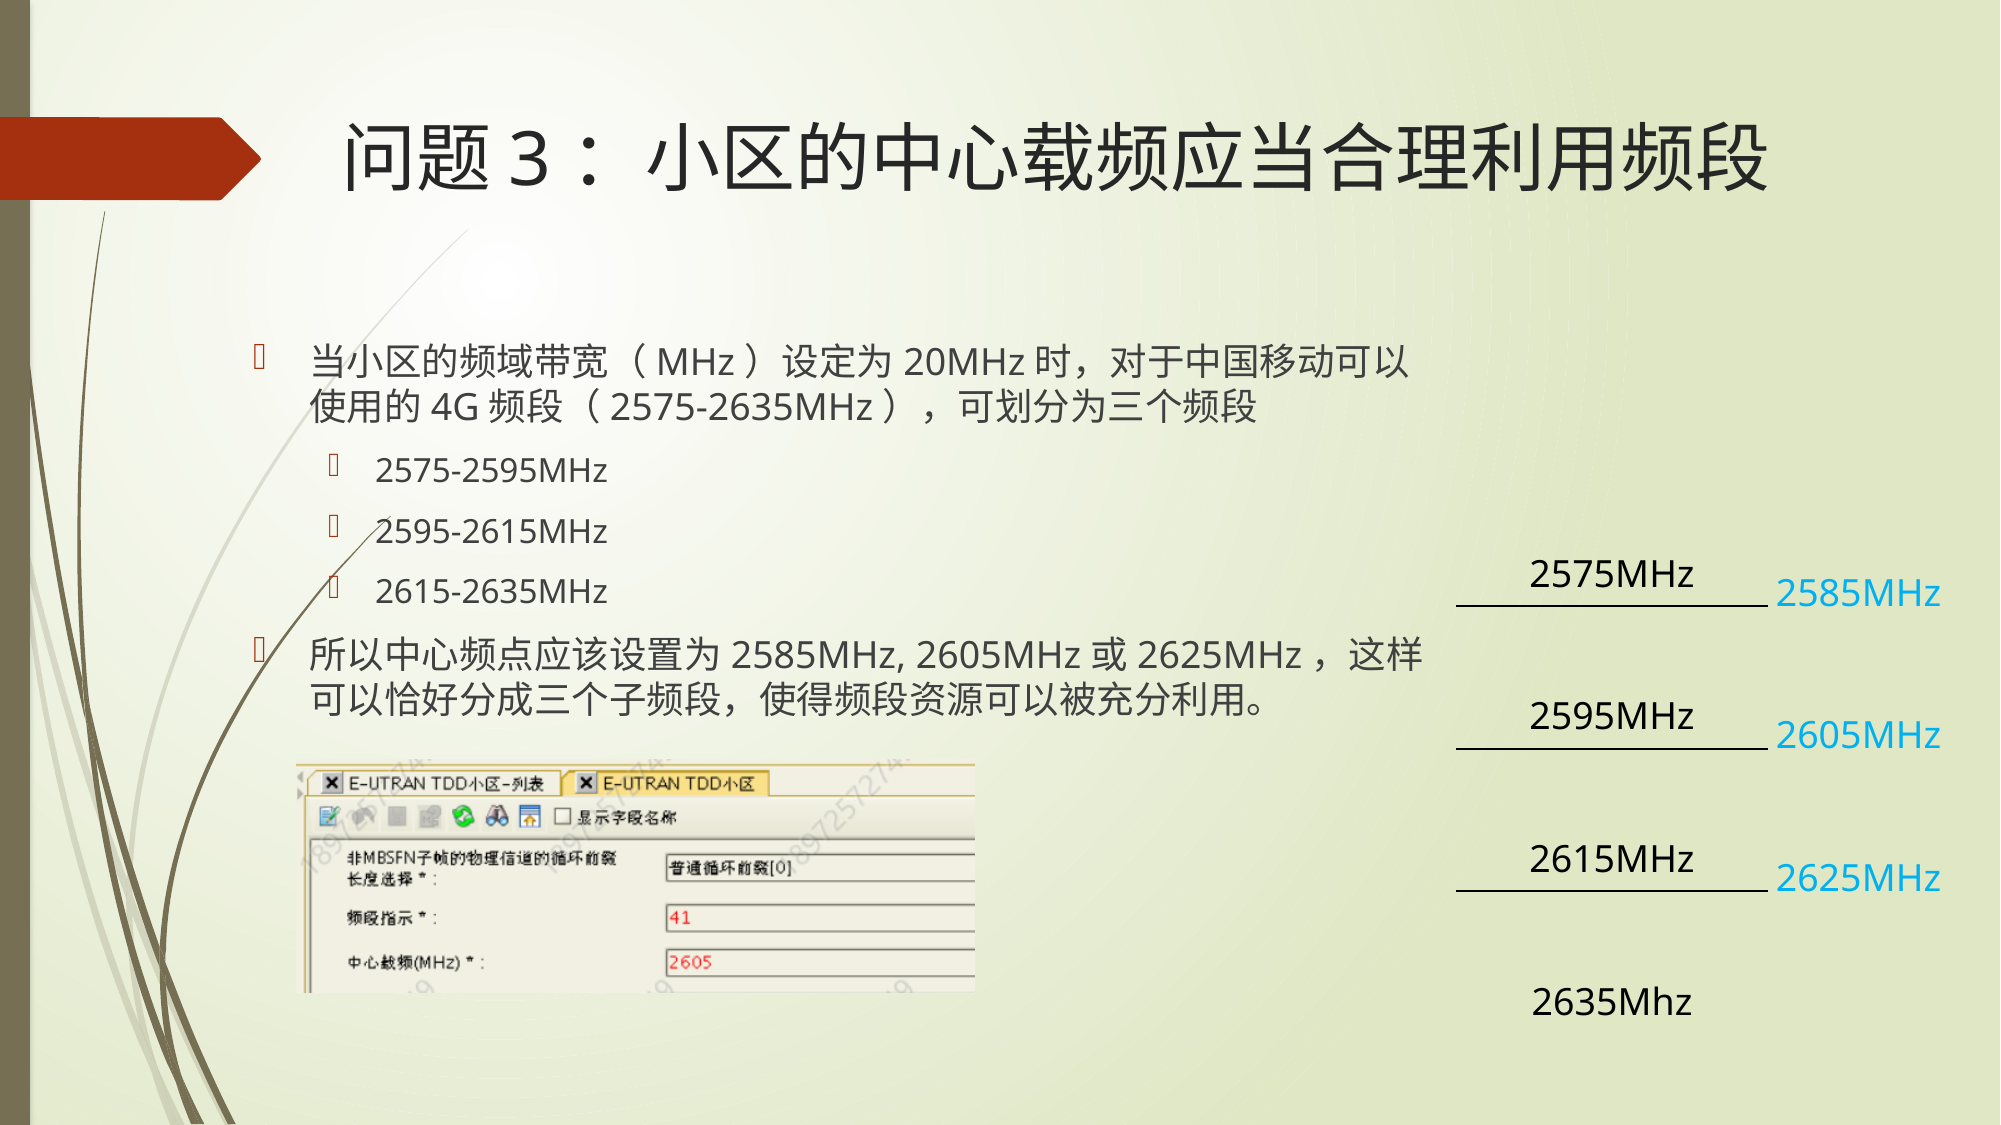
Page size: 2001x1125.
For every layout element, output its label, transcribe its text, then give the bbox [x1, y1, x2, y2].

table_cell 2595MHz [1456, 607, 1741, 748]
table_header 2585MHz [1741, 482, 1977, 625]
title 问题3：小区的中心载频应当合理利用频段 [326, 102, 1788, 313]
table_cell 2635Mhz [1456, 892, 1768, 1034]
table_cell 2605MHz [1741, 625, 1977, 767]
table_cell 2625MHz [1741, 767, 1977, 910]
table_cell 2615MHz [1456, 750, 1741, 890]
list 当小区的频域带宽（MHz）设定为20MHz时，对于中国移动可以使用的4G频段（2575-2635MHz），可划分为三个频段 2575-2595MHz 2595-2615MHz 2615-2635MHz 所以中心频点应该设置为2585MHz, 2605MHz或2625MHz，这样可以恰好分成三个子频段，使得频段资源可以被充分利用。 [238, 330, 1457, 897]
table_header 2575MHz [1456, 463, 1768, 605]
picture [295, 759, 976, 994]
